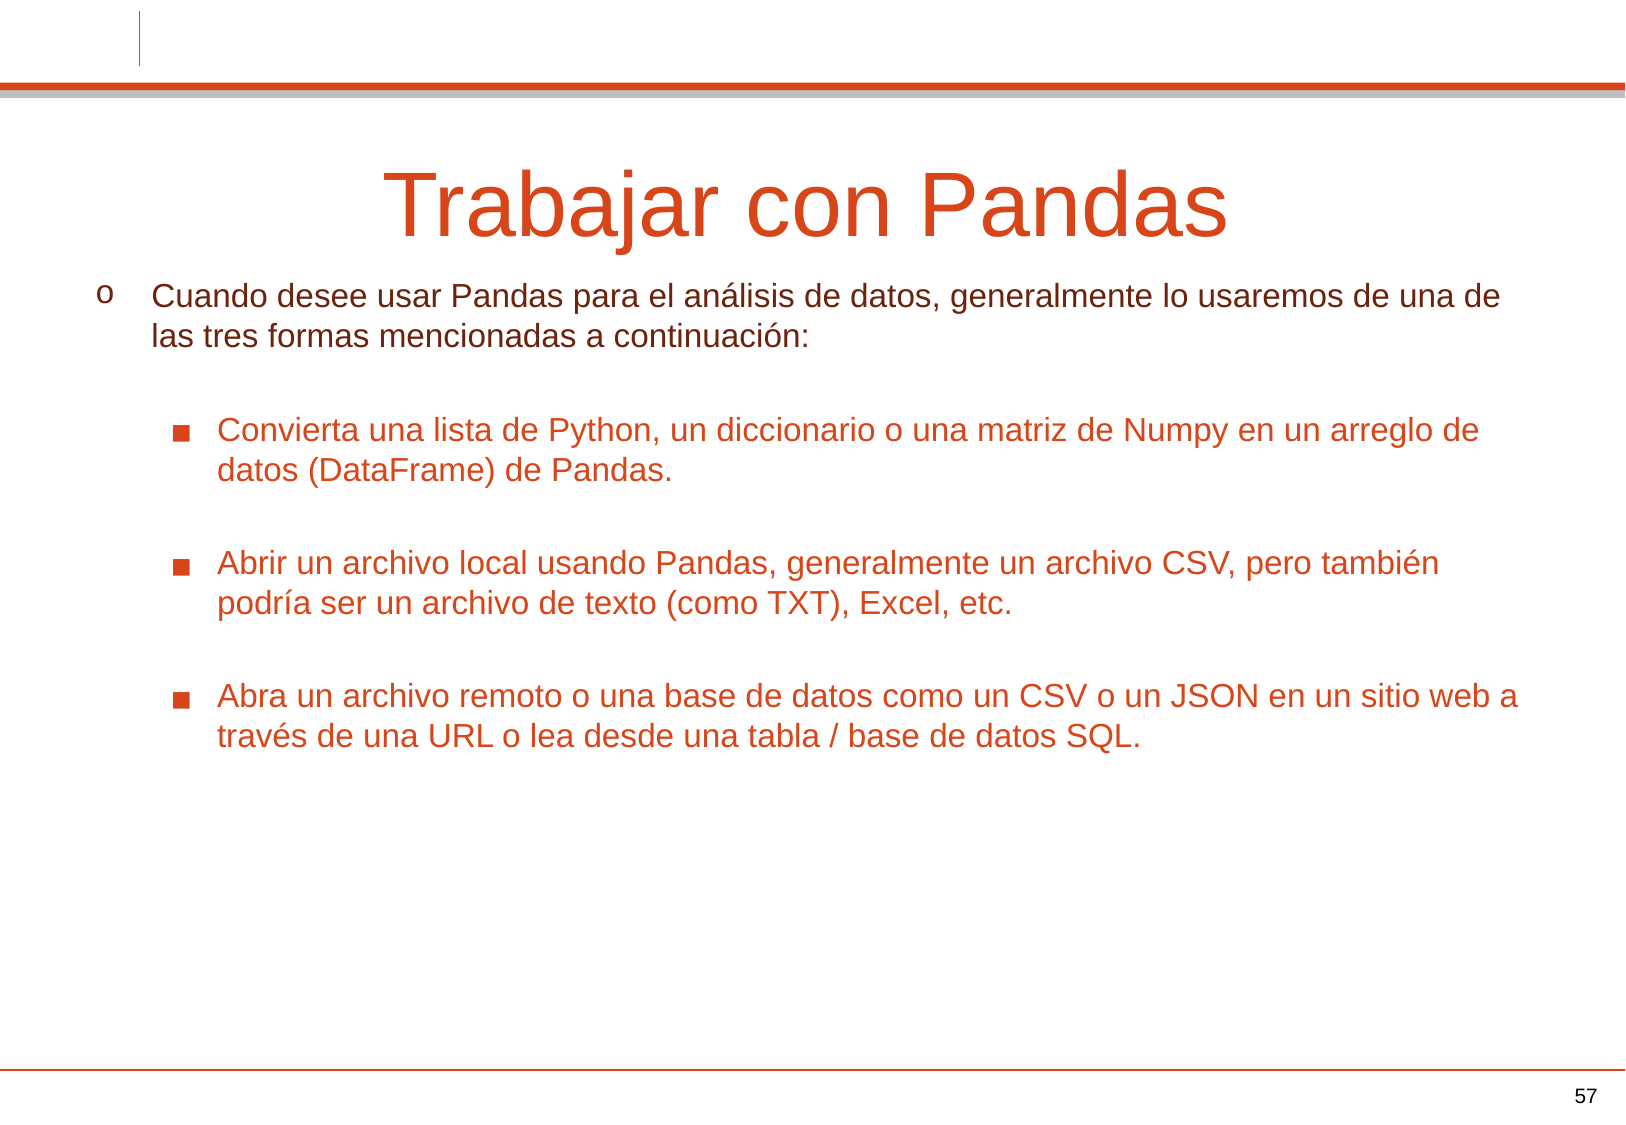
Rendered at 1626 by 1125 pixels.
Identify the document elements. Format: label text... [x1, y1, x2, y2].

slide_number ‹#› [1438, 1074, 1613, 1125]
title Trabajar con Pandas [80, 137, 1534, 267]
list Cuando desee usar Pandas para el análisis de datos, generalmente lo usaremos de una de las tres formas mencionadas a continuación: Convierta una lista de Python, un diccionario o una matriz de Numpy en un arreglo de datos (DataFrame) de Pandas. Abrir un archivo local usando Pandas, generalmente un archivo CSV, pero también podría ser un archivo de texto (como TXT), Excel, etc. Abra un archivo remoto o una base de datos como un CSV o un JSON en un sitio web a través de una URL o lea desde una tabla / base de datos SQL. [80, 267, 1545, 858]
